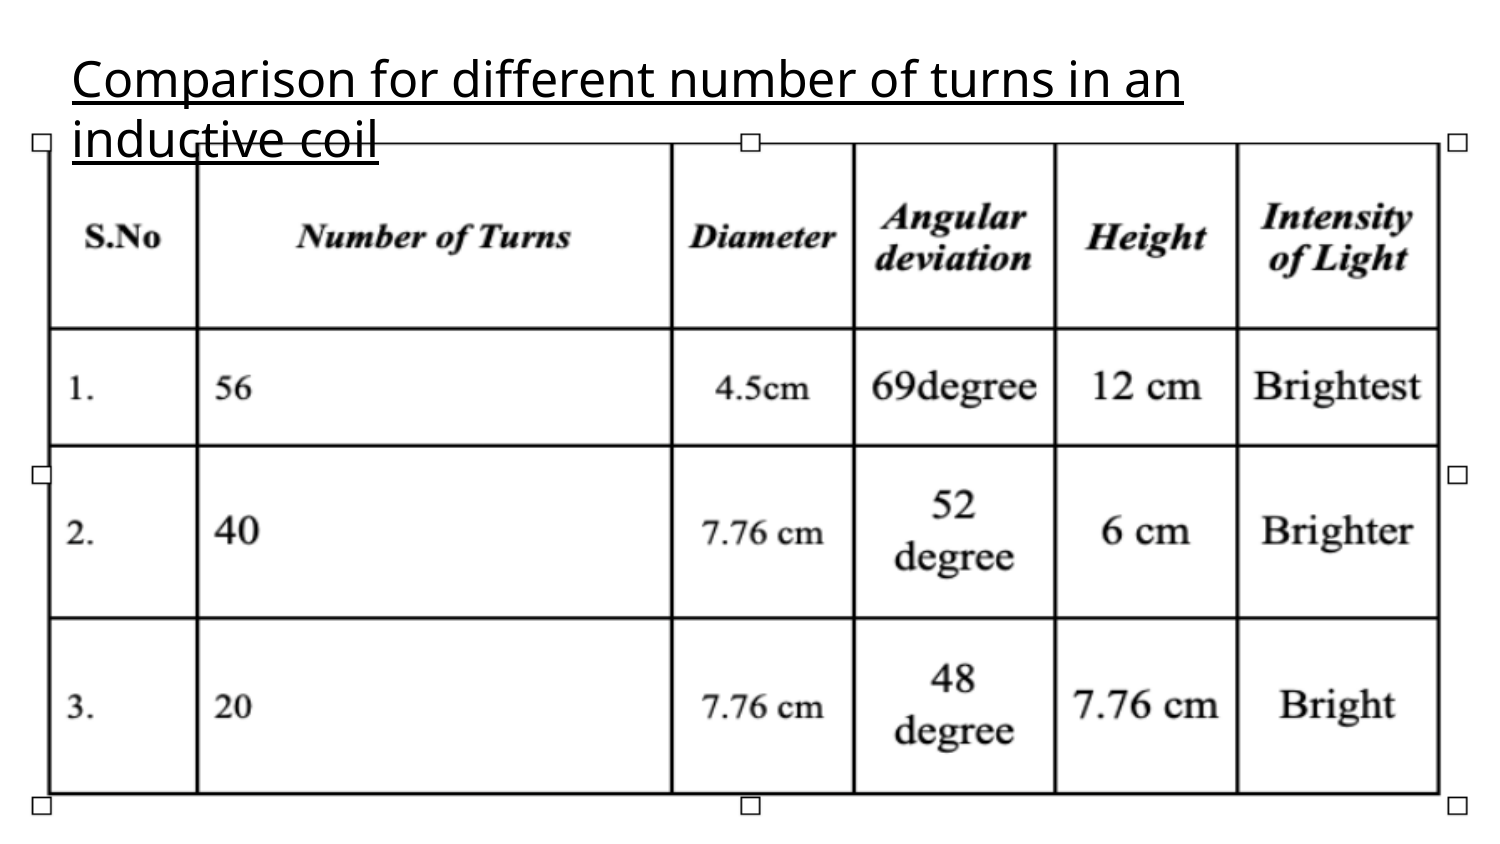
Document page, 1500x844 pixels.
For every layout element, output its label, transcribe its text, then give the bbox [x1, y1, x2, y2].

text_box Comparison for different number of turns in an inductive coil [56, 32, 1384, 109]
picture [12, 111, 1488, 844]
